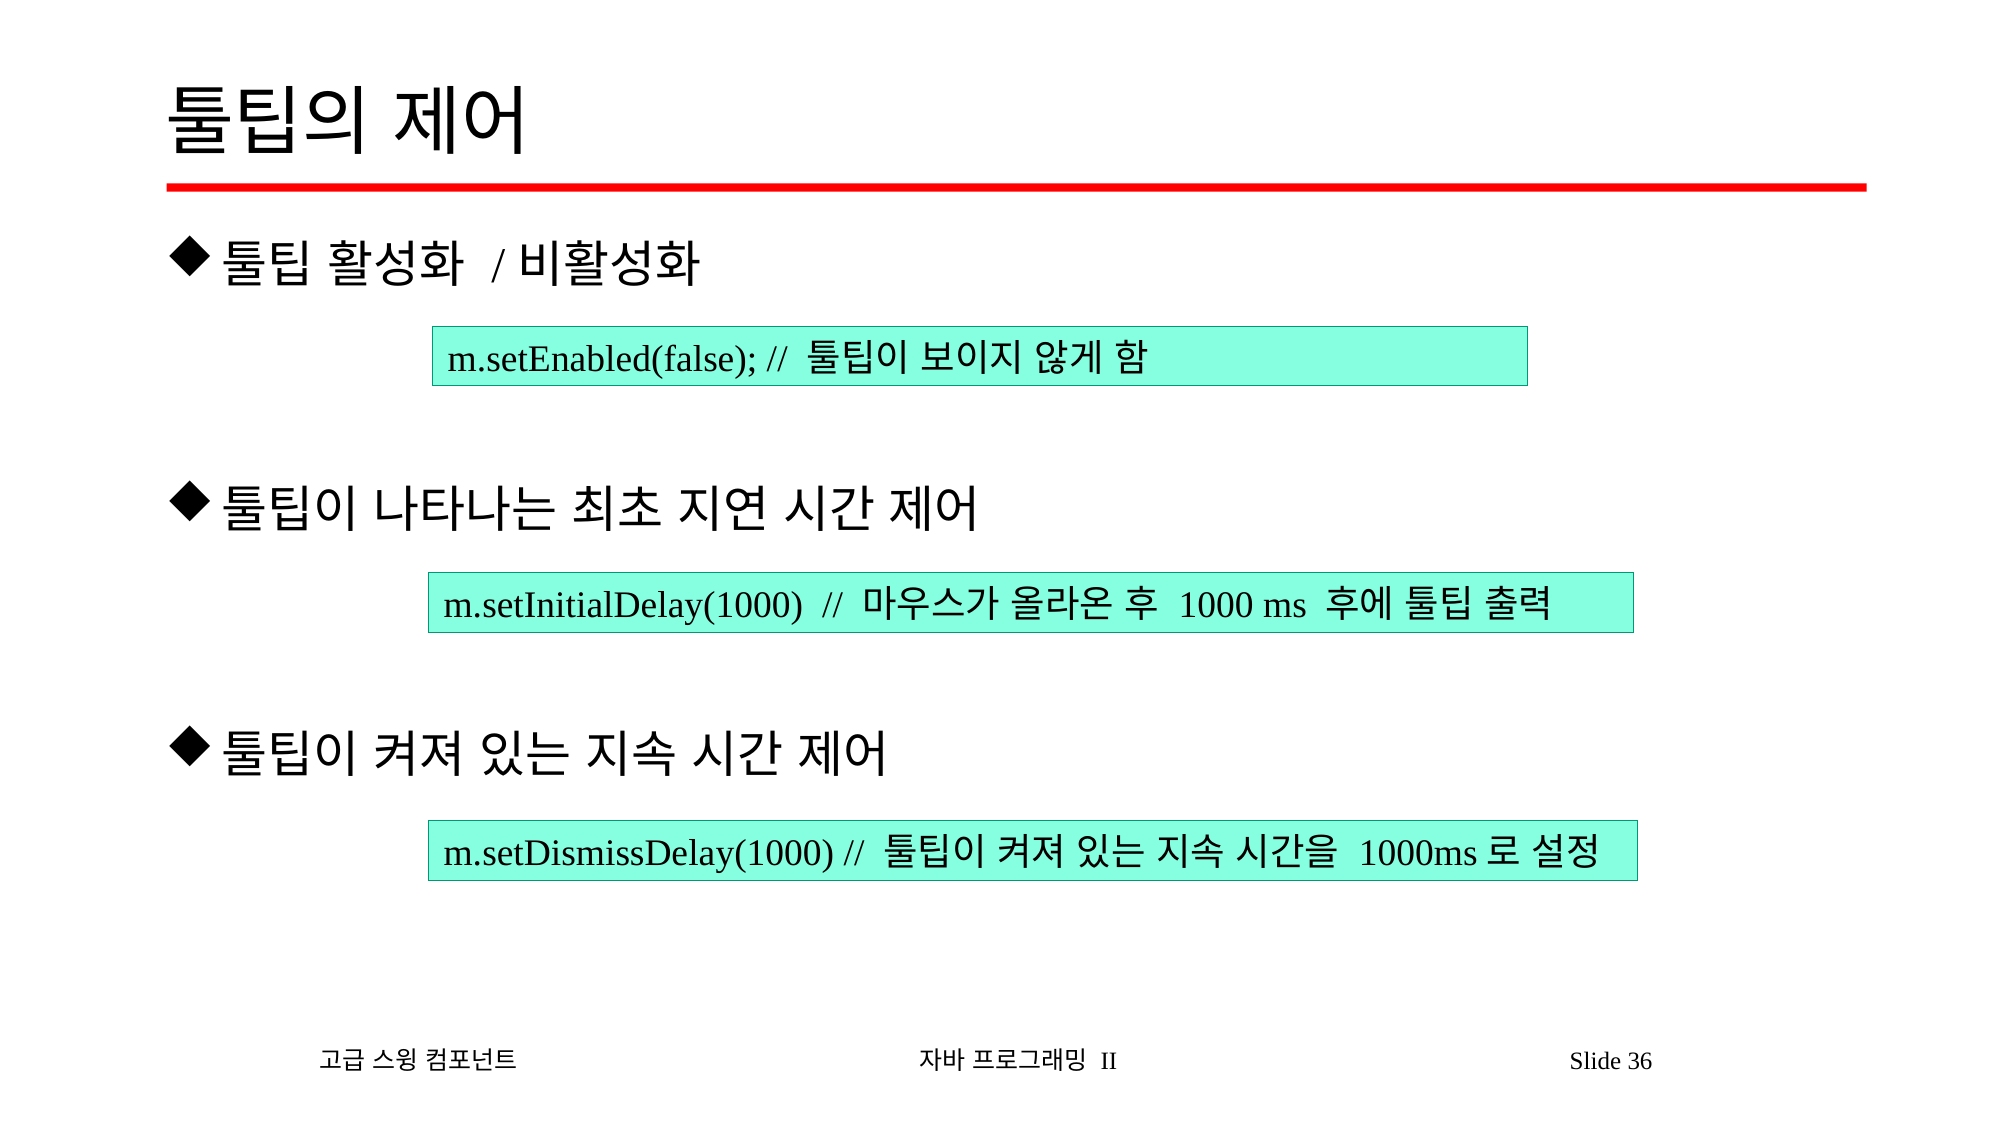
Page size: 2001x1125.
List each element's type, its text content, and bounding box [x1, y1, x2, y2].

text_box m.setEnabled(false); // 툴팁이 보이지 않게 함 [432, 326, 1528, 386]
list 툴팁 활성화 /비활성화 툴팁이 나타나는 최초 지연 시간 제어 툴팁이 켜져 있는 지속 시간 제어 [150, 224, 1850, 1000]
text_box m.setDismissDelay(1000) // 툴팁이 켜져 있는 지속 시간을 1000ms로 설정 [428, 820, 1638, 881]
title 툴팁의 제어 [150, 50, 1850, 188]
text_box m.setInitialDelay(1000) // 마우스가 올라온 후 1000 ms 후에 툴팁 출력 [428, 572, 1634, 633]
